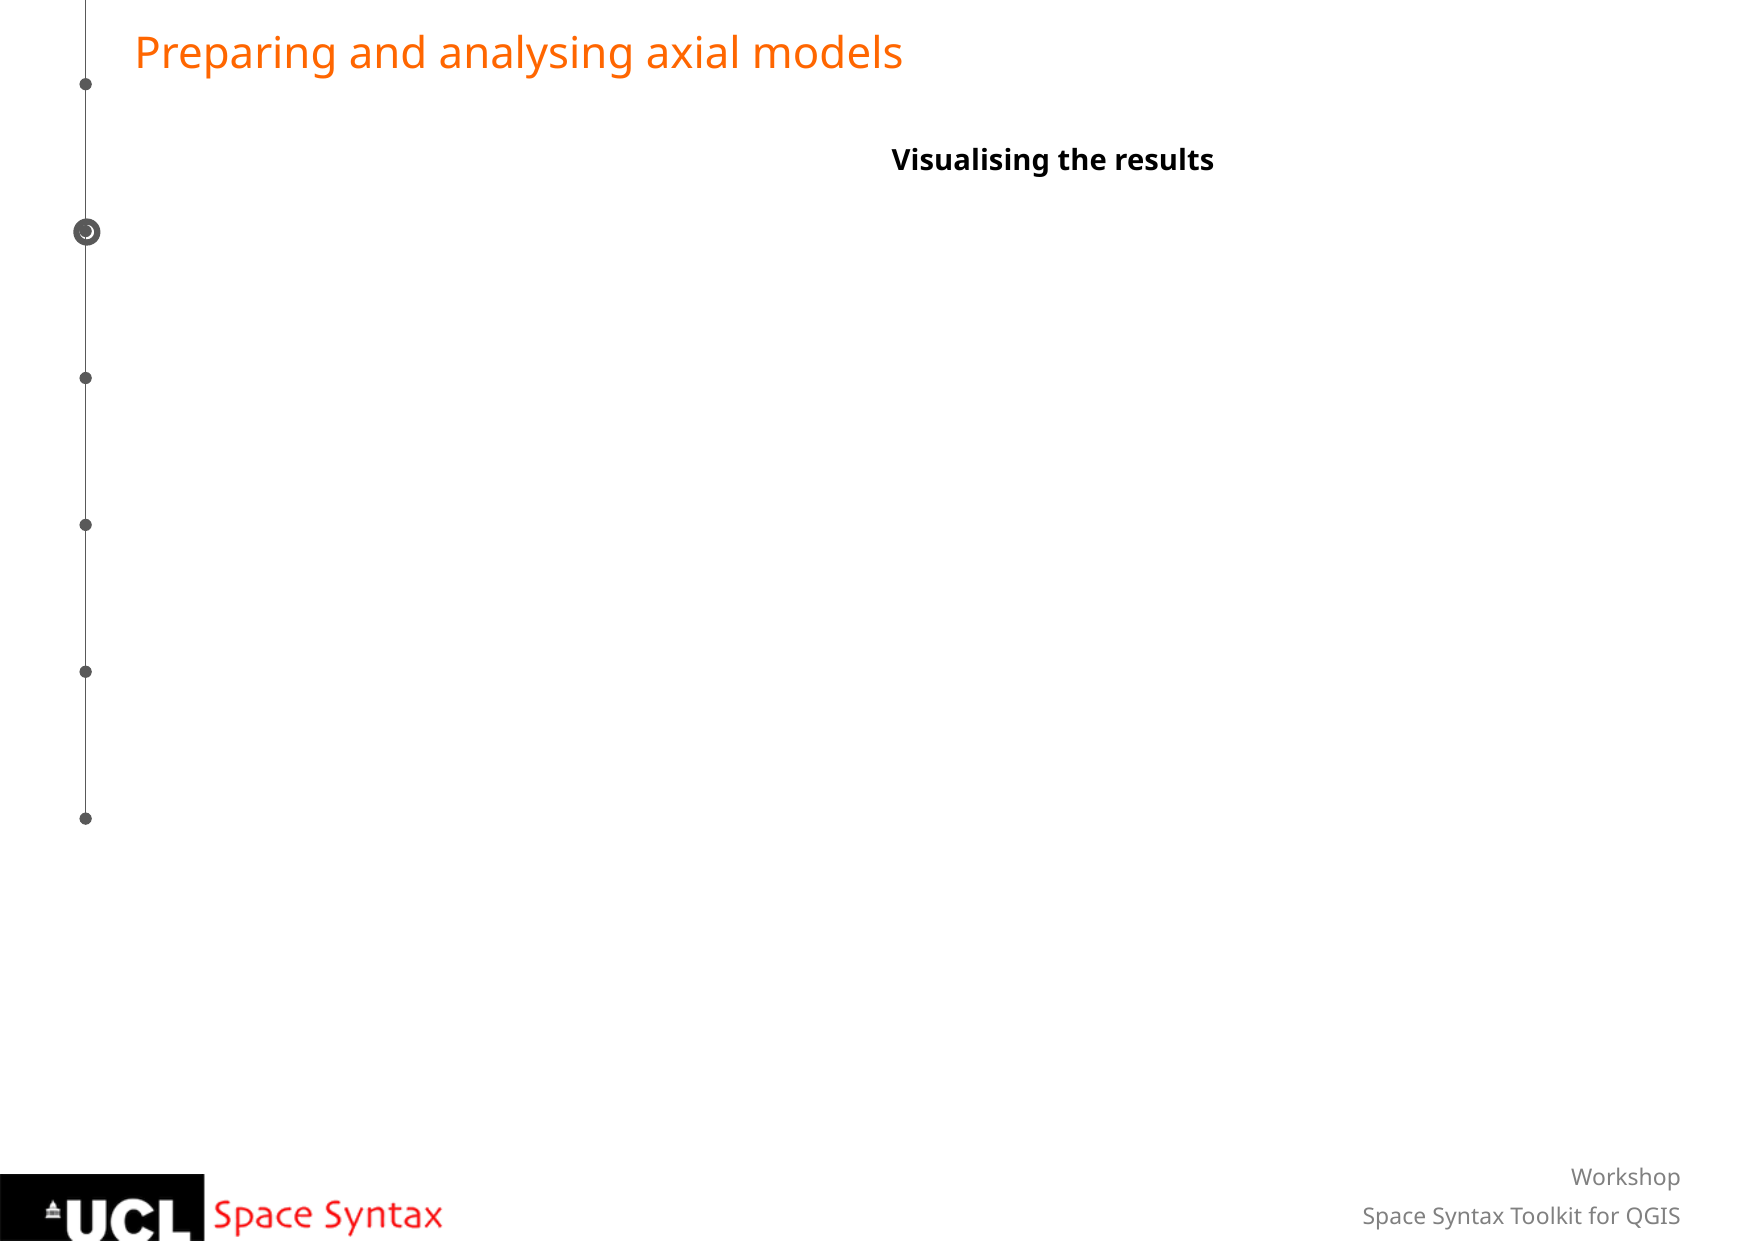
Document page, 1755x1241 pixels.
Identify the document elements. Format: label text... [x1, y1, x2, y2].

text_box [76, 221, 98, 243]
picture [0, 1174, 528, 1241]
text_box Preparing and analysing axial models [119, 17, 1175, 85]
text_box Visualising the results [876, 116, 1744, 184]
